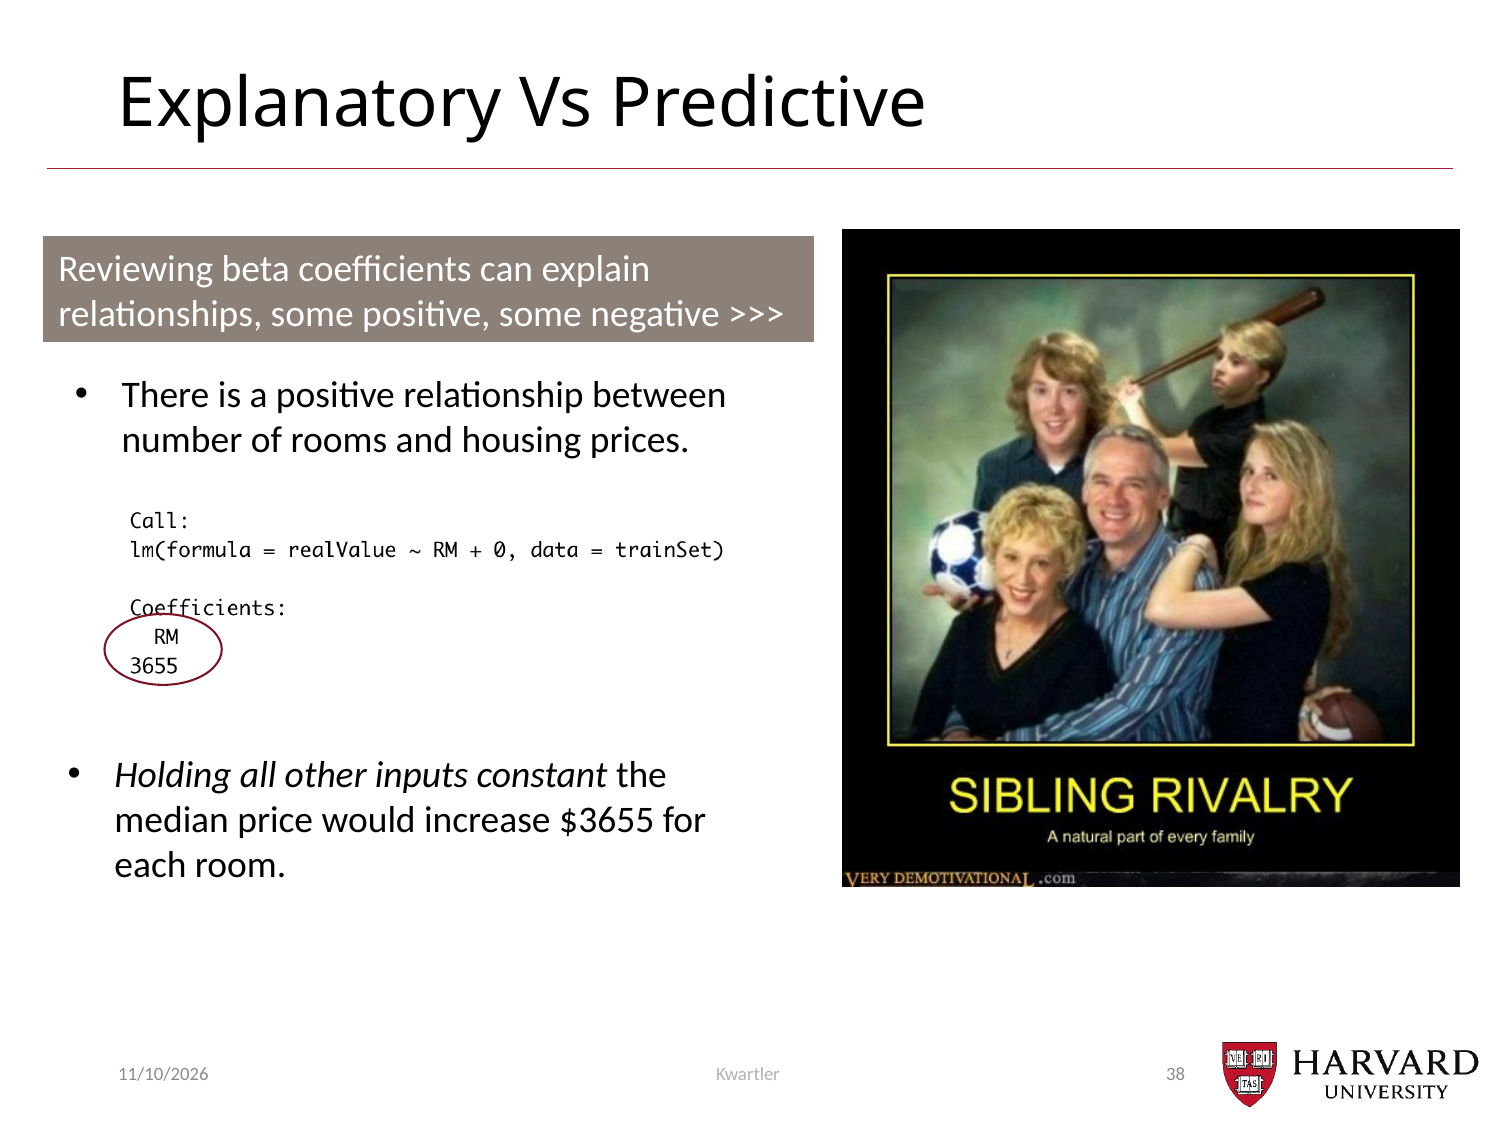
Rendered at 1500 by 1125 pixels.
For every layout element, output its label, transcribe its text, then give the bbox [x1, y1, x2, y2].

slide_number 38 [1059, 1042, 1200, 1103]
text_box There is a positive relationship between number of rooms and housing prices. [60, 362, 800, 468]
title Explanatory Vs Predictive [103, 59, 1397, 157]
footer Kwartler [496, 1042, 1004, 1103]
text_box Reviewing beta coefficients can explain relationships, some positive, some negative >>> [43, 236, 814, 342]
text_box [103, 619, 128, 679]
text_box Holding all other inputs constant the median price would increase $3655 for each room. [52, 742, 792, 893]
picture [128, 493, 739, 688]
picture [1200, 1024, 1500, 1125]
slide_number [103, 1042, 441, 1103]
picture [842, 229, 1460, 887]
